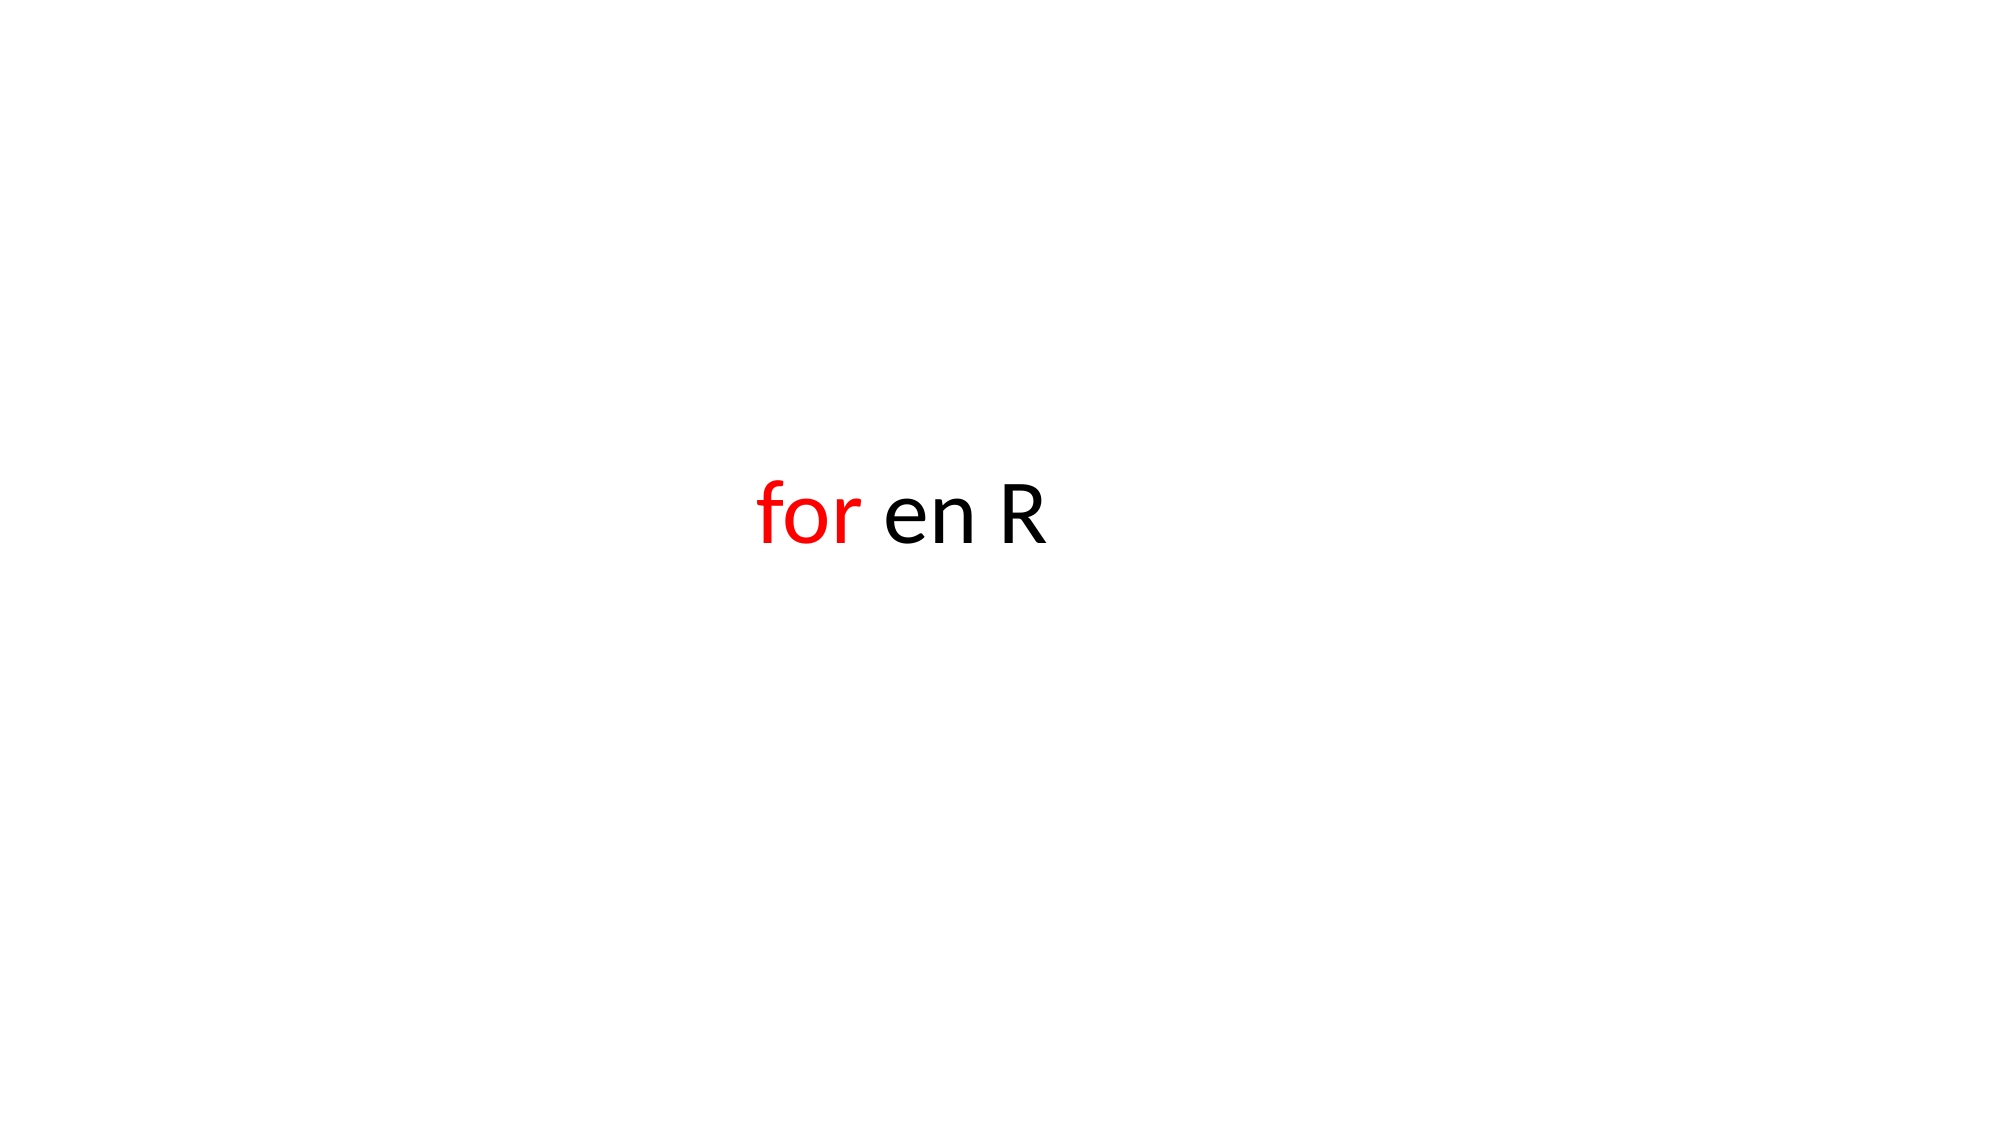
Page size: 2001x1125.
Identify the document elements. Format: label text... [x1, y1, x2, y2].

text_box for en R [742, 444, 1064, 570]
